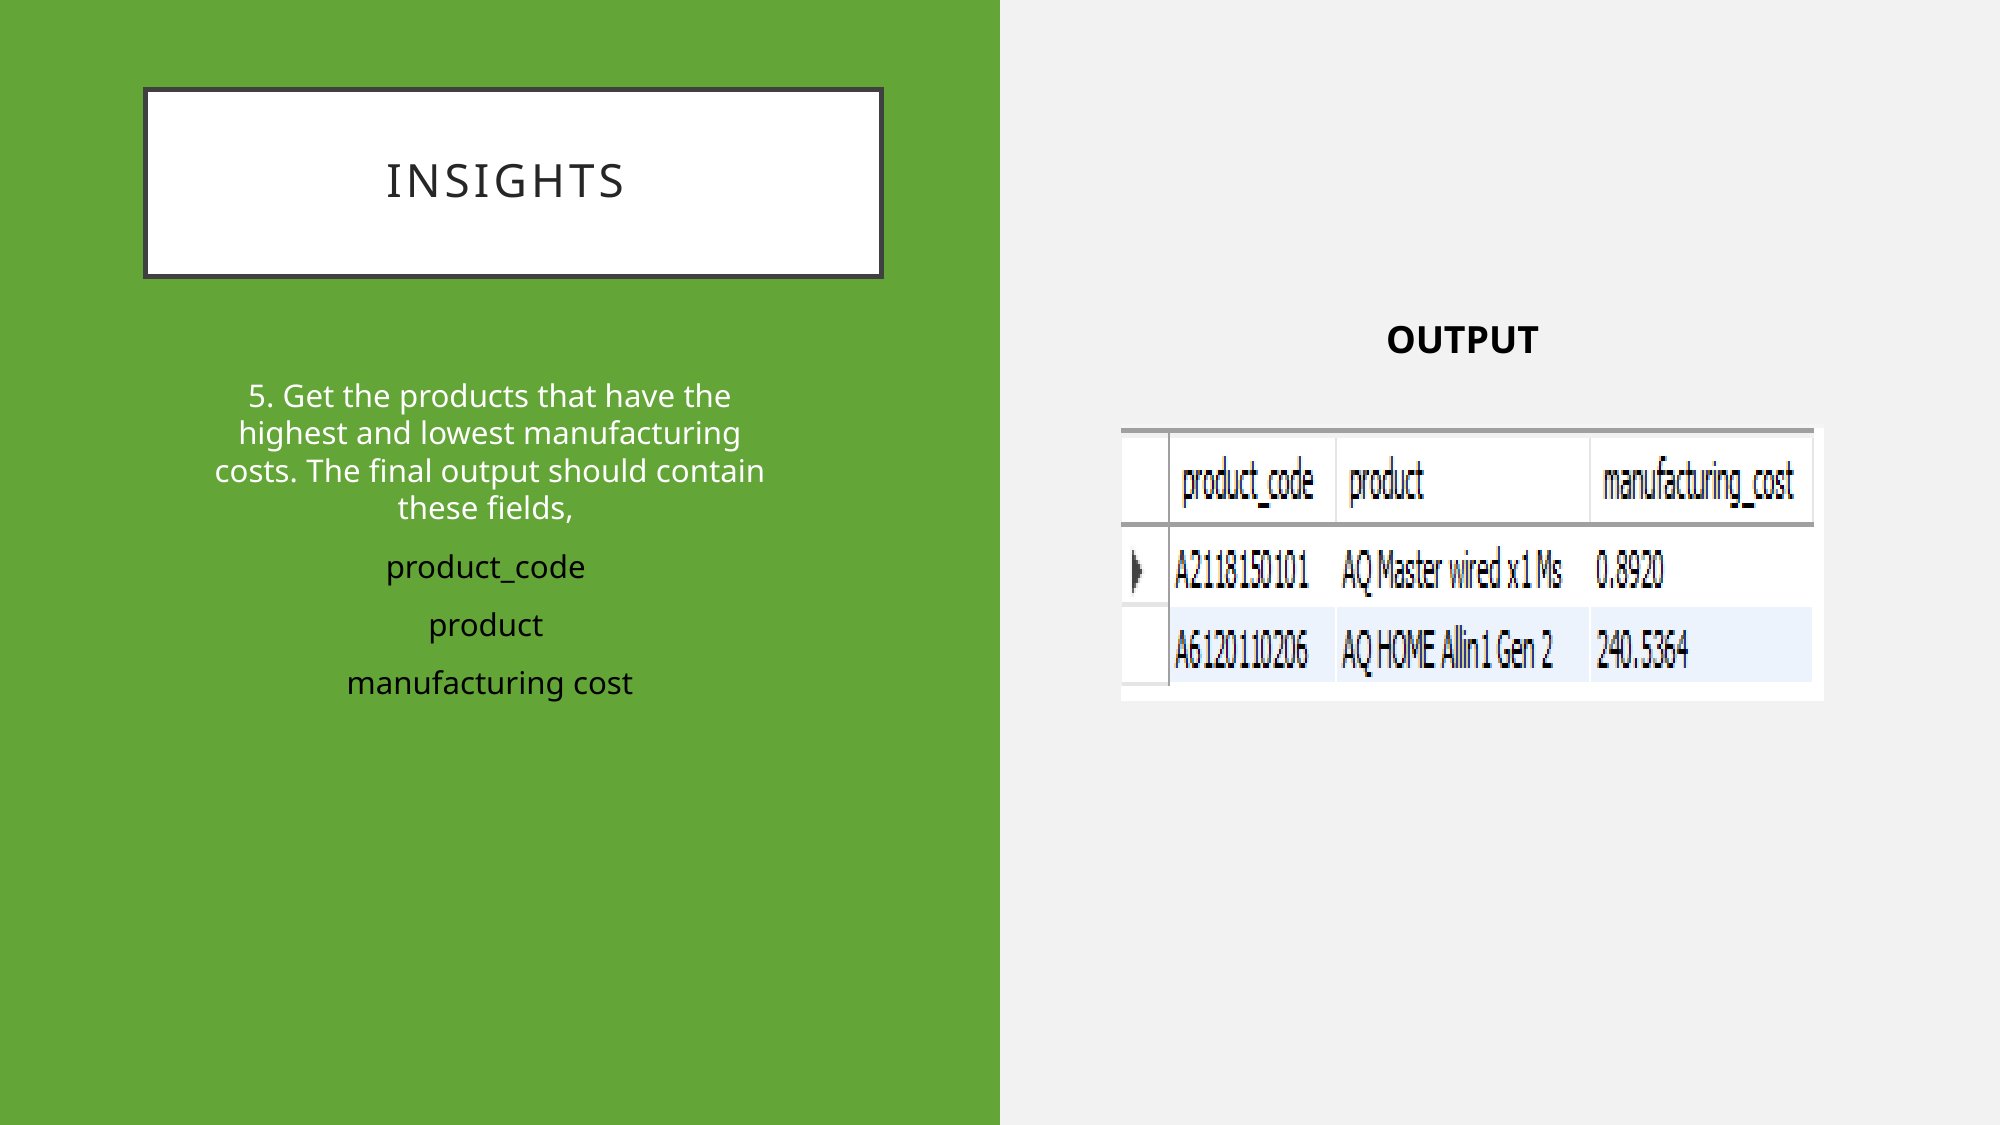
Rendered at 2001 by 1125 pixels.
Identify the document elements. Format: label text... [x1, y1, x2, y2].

text_box OUTPUT [1198, 308, 1727, 368]
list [1121, 424, 1824, 701]
title INSIGHTS [143, 87, 884, 279]
list 5. Get the products that have the highest and lowest manufacturing costs. The final output should contain these fields, product_code product manufacturing cost [178, 368, 802, 729]
